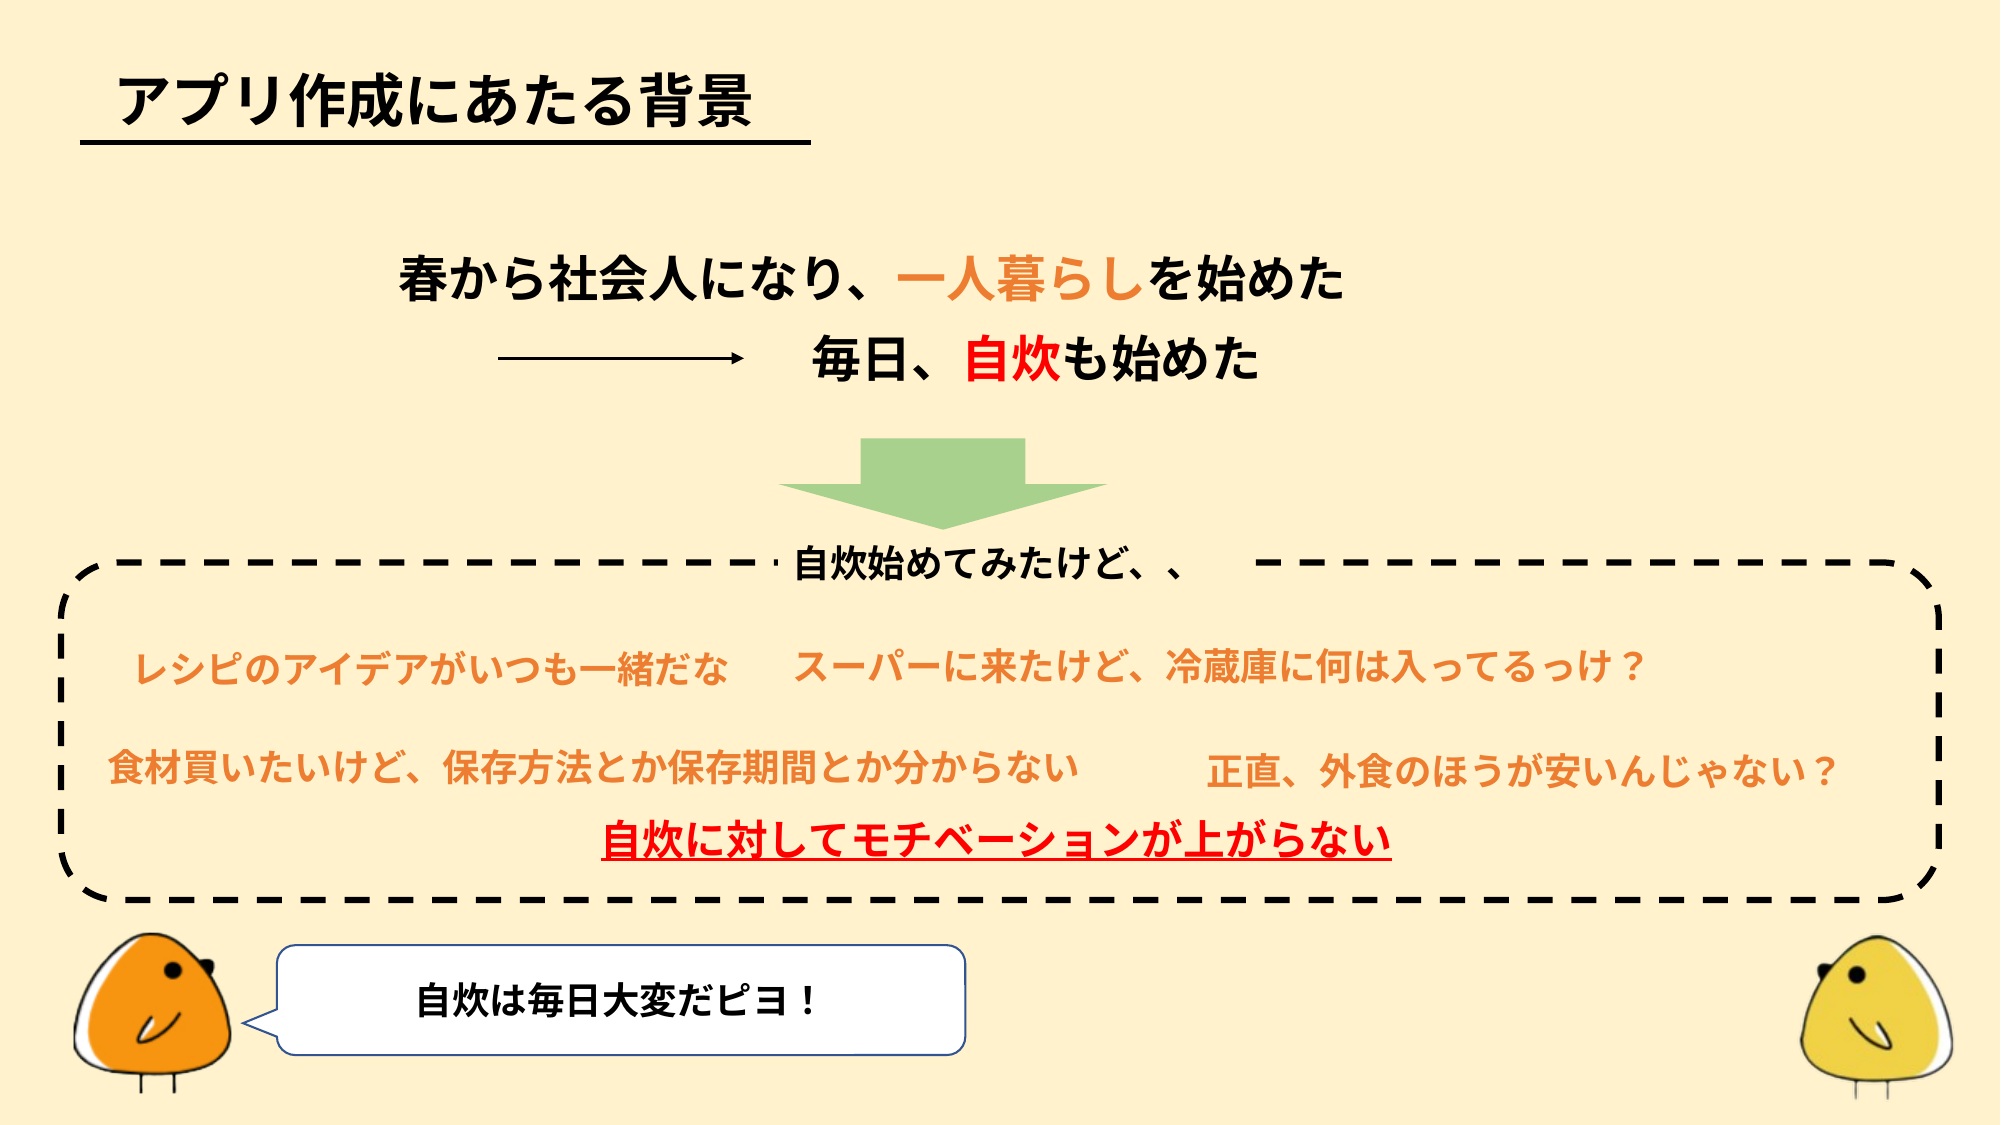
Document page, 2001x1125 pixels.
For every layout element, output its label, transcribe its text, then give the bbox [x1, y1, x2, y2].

text_box [59, 561, 1940, 902]
text_box 春から社会人になり、一人暮らしを始めた [383, 240, 1541, 316]
text_box [777, 437, 1109, 531]
text_box 自炊始めてみたけど、、 [778, 532, 1248, 592]
text_box 自炊は毎日大変だピヨ！ [240, 944, 967, 1057]
text_box 毎日、自炊も始めた [796, 320, 1288, 396]
picture [1778, 925, 1968, 1106]
text_box アプリ作成にあたる背景 [98, 56, 1390, 142]
text_box 自炊に対してモチベーションが上がらない [586, 805, 1414, 871]
text_box 正直、外食のほうが安いんじゃない？ [1191, 740, 1871, 801]
picture [32, 892, 265, 1125]
